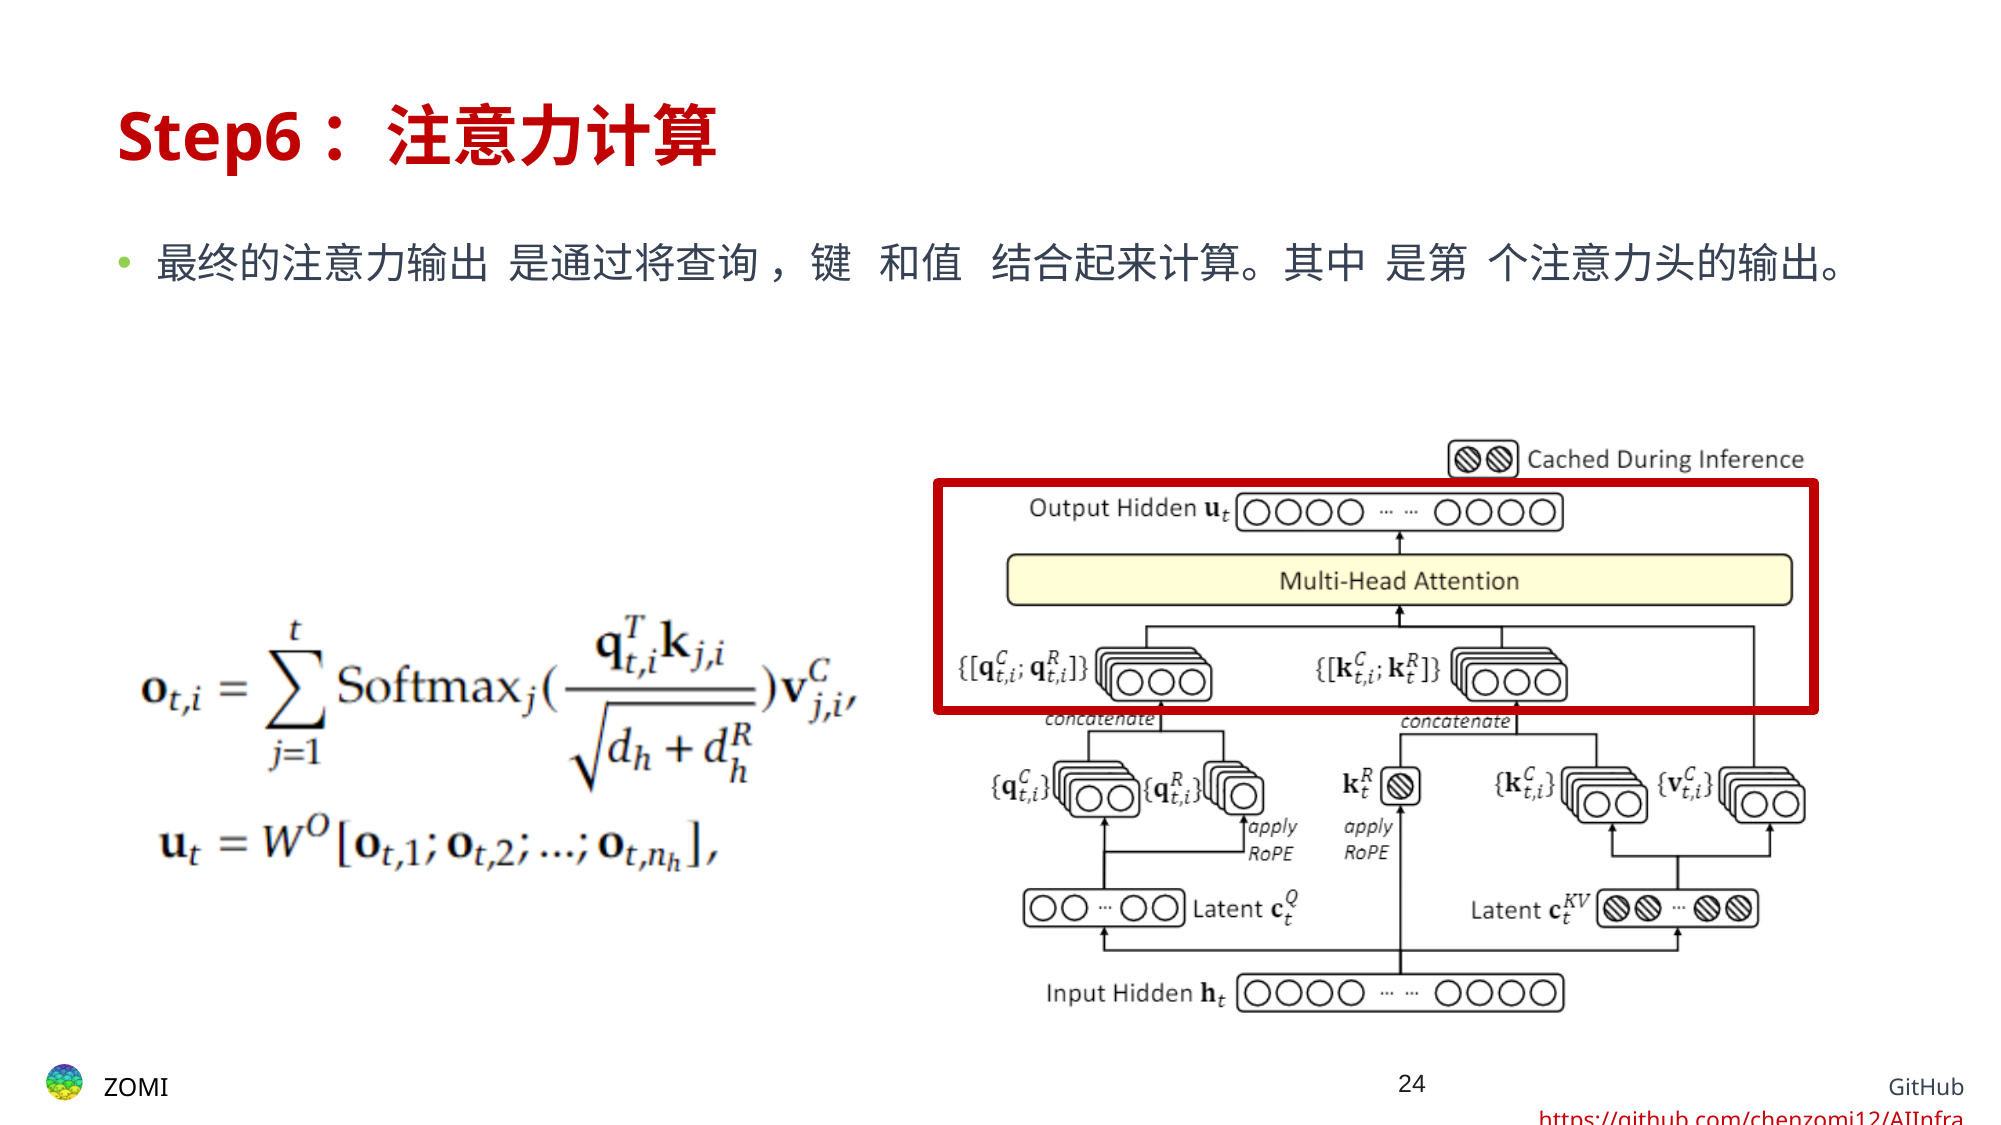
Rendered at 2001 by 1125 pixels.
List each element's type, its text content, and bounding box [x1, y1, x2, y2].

picture [49, 584, 896, 892]
picture [955, 434, 1815, 1017]
picture [47, 1065, 82, 1100]
text_box [936, 481, 950, 712]
title Step6：注意力计算 [102, 85, 1901, 183]
